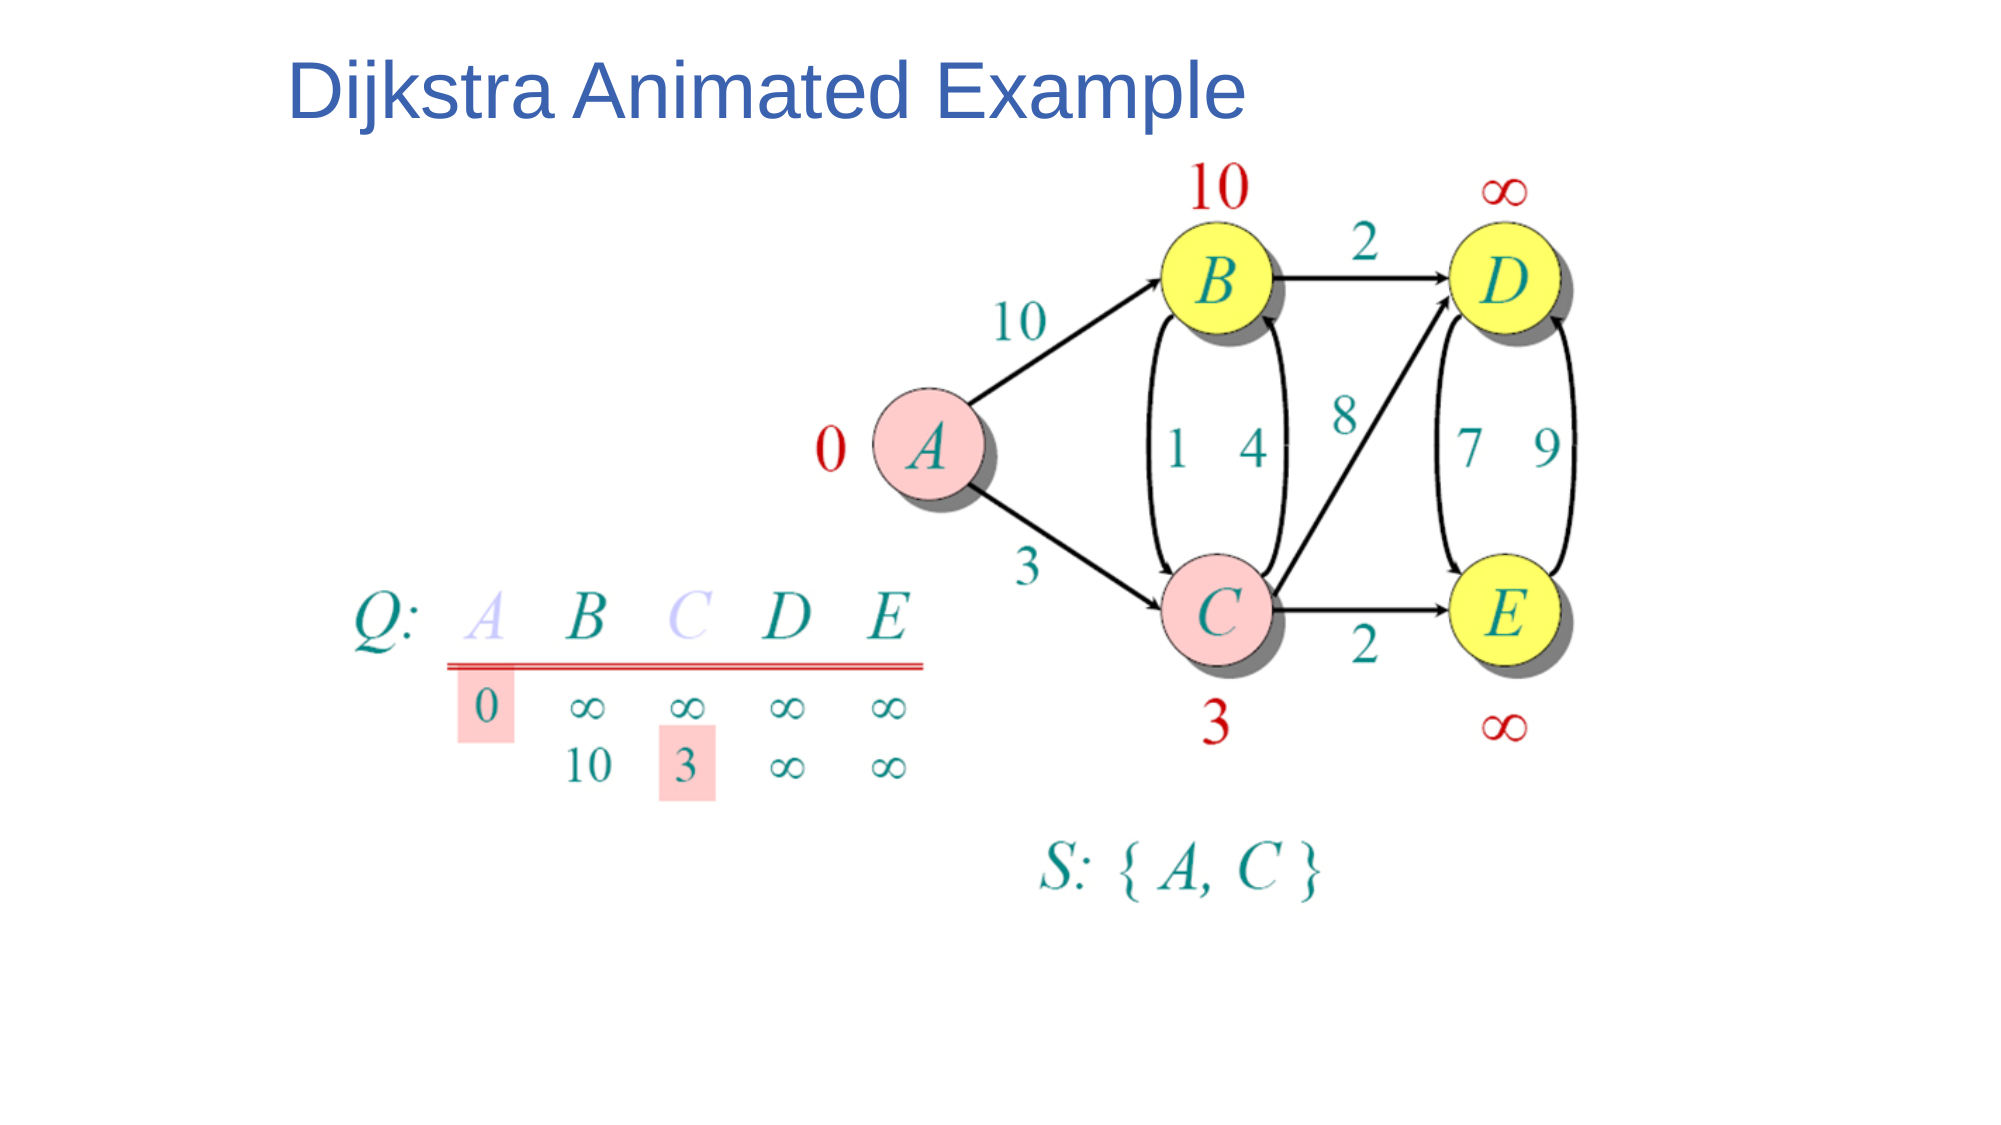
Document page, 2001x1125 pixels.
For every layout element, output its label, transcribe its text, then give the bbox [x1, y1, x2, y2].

title Dijkstra Animated Example [286, 45, 1714, 180]
picture [291, 157, 1645, 931]
